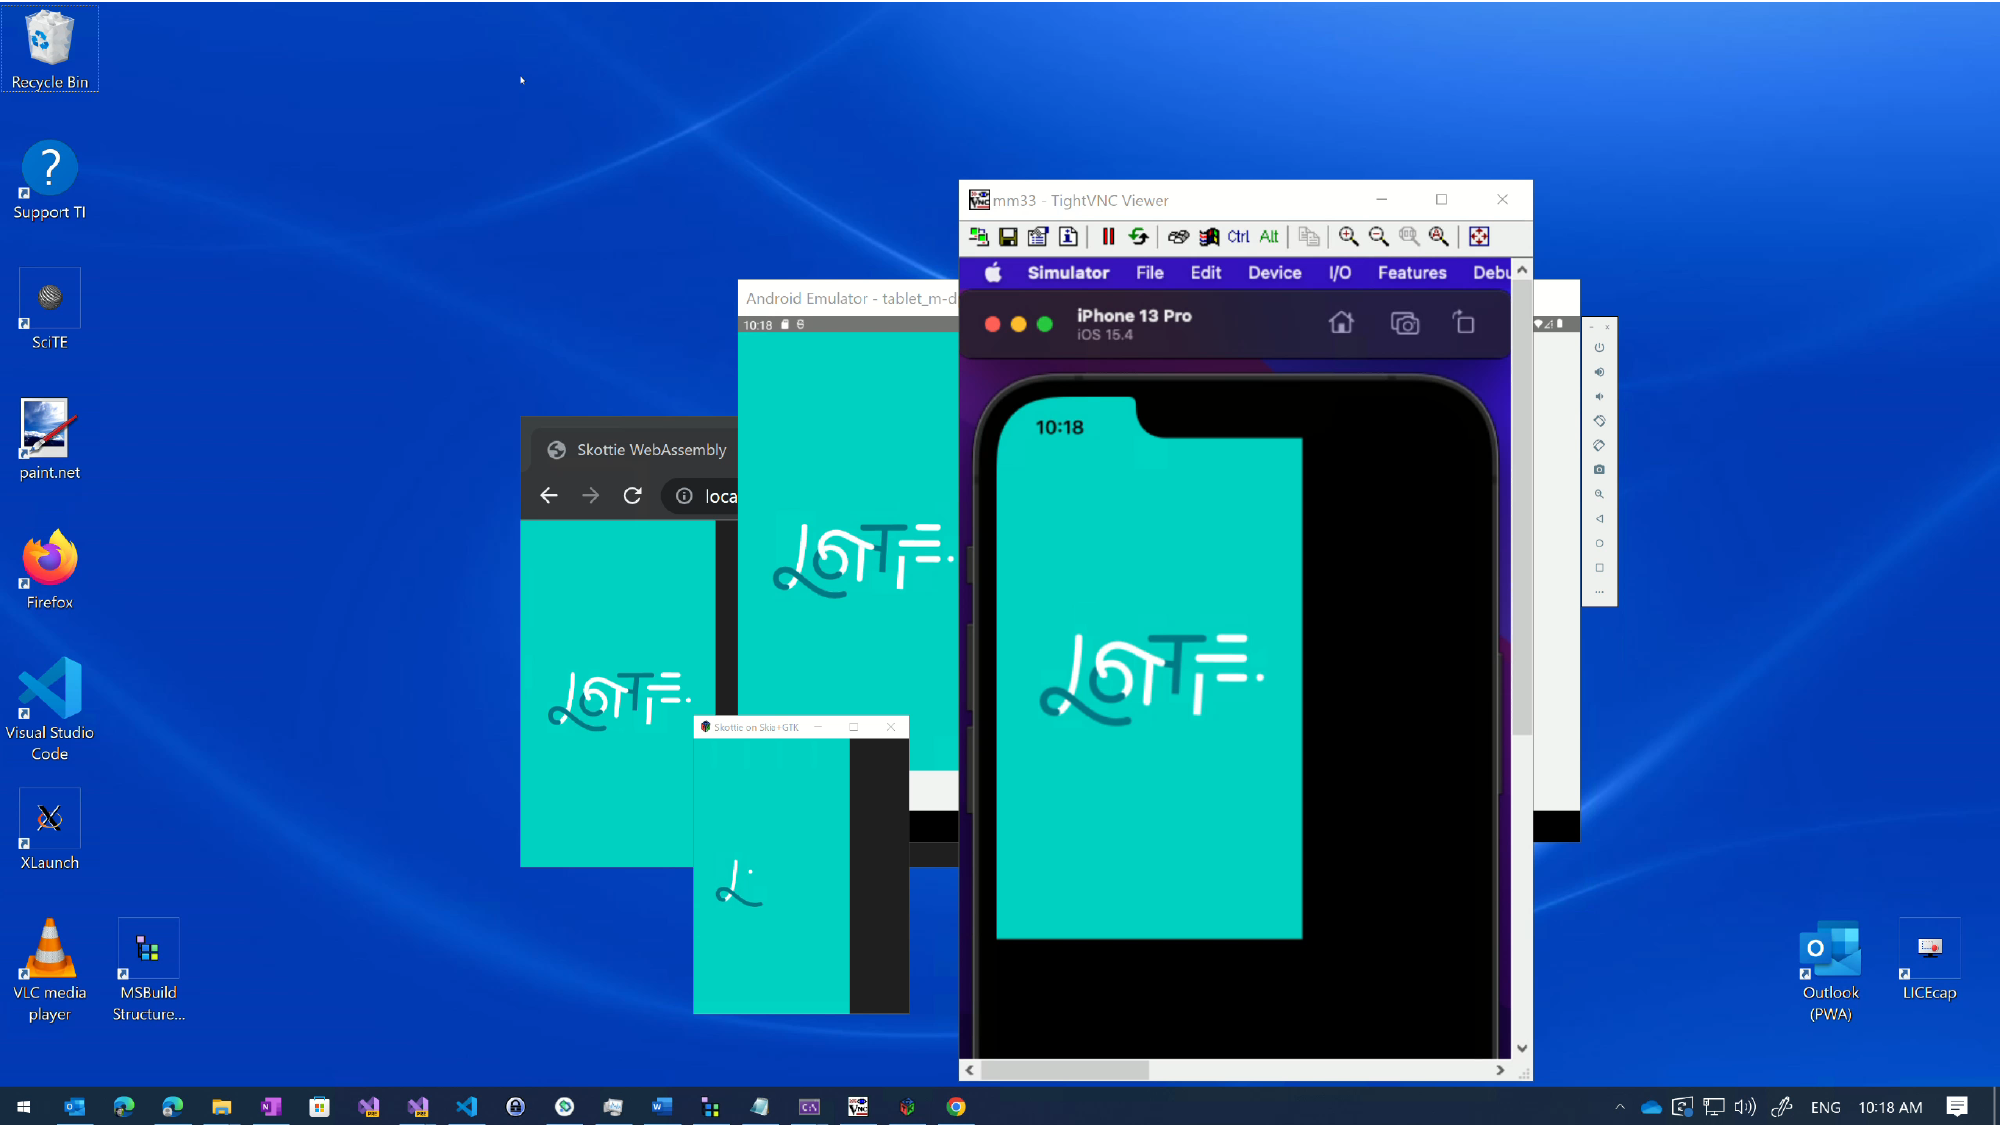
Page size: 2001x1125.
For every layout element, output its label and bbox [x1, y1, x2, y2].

text_box [0, 1, 2000, 1125]
